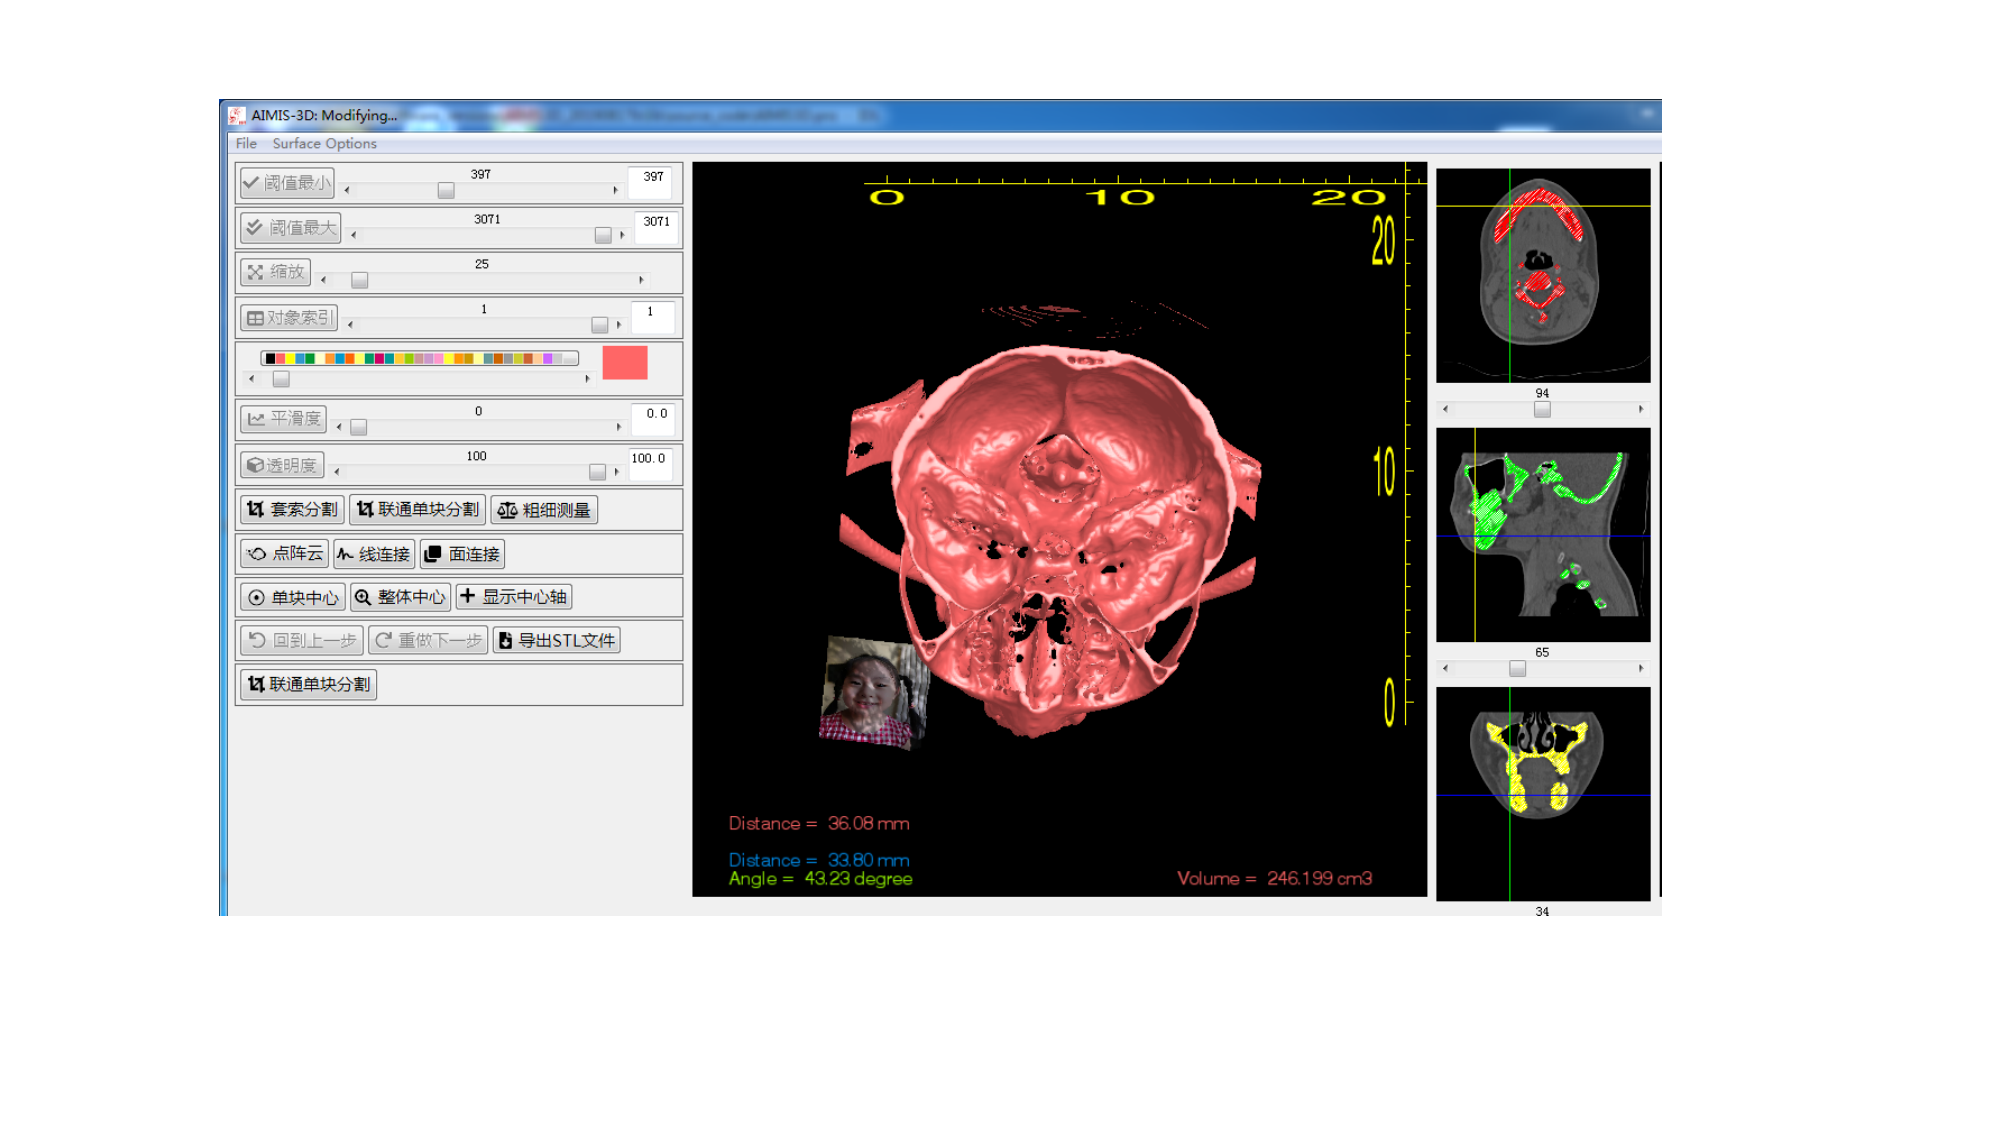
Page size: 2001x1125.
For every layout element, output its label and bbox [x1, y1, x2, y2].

picture [219, 99, 1662, 916]
